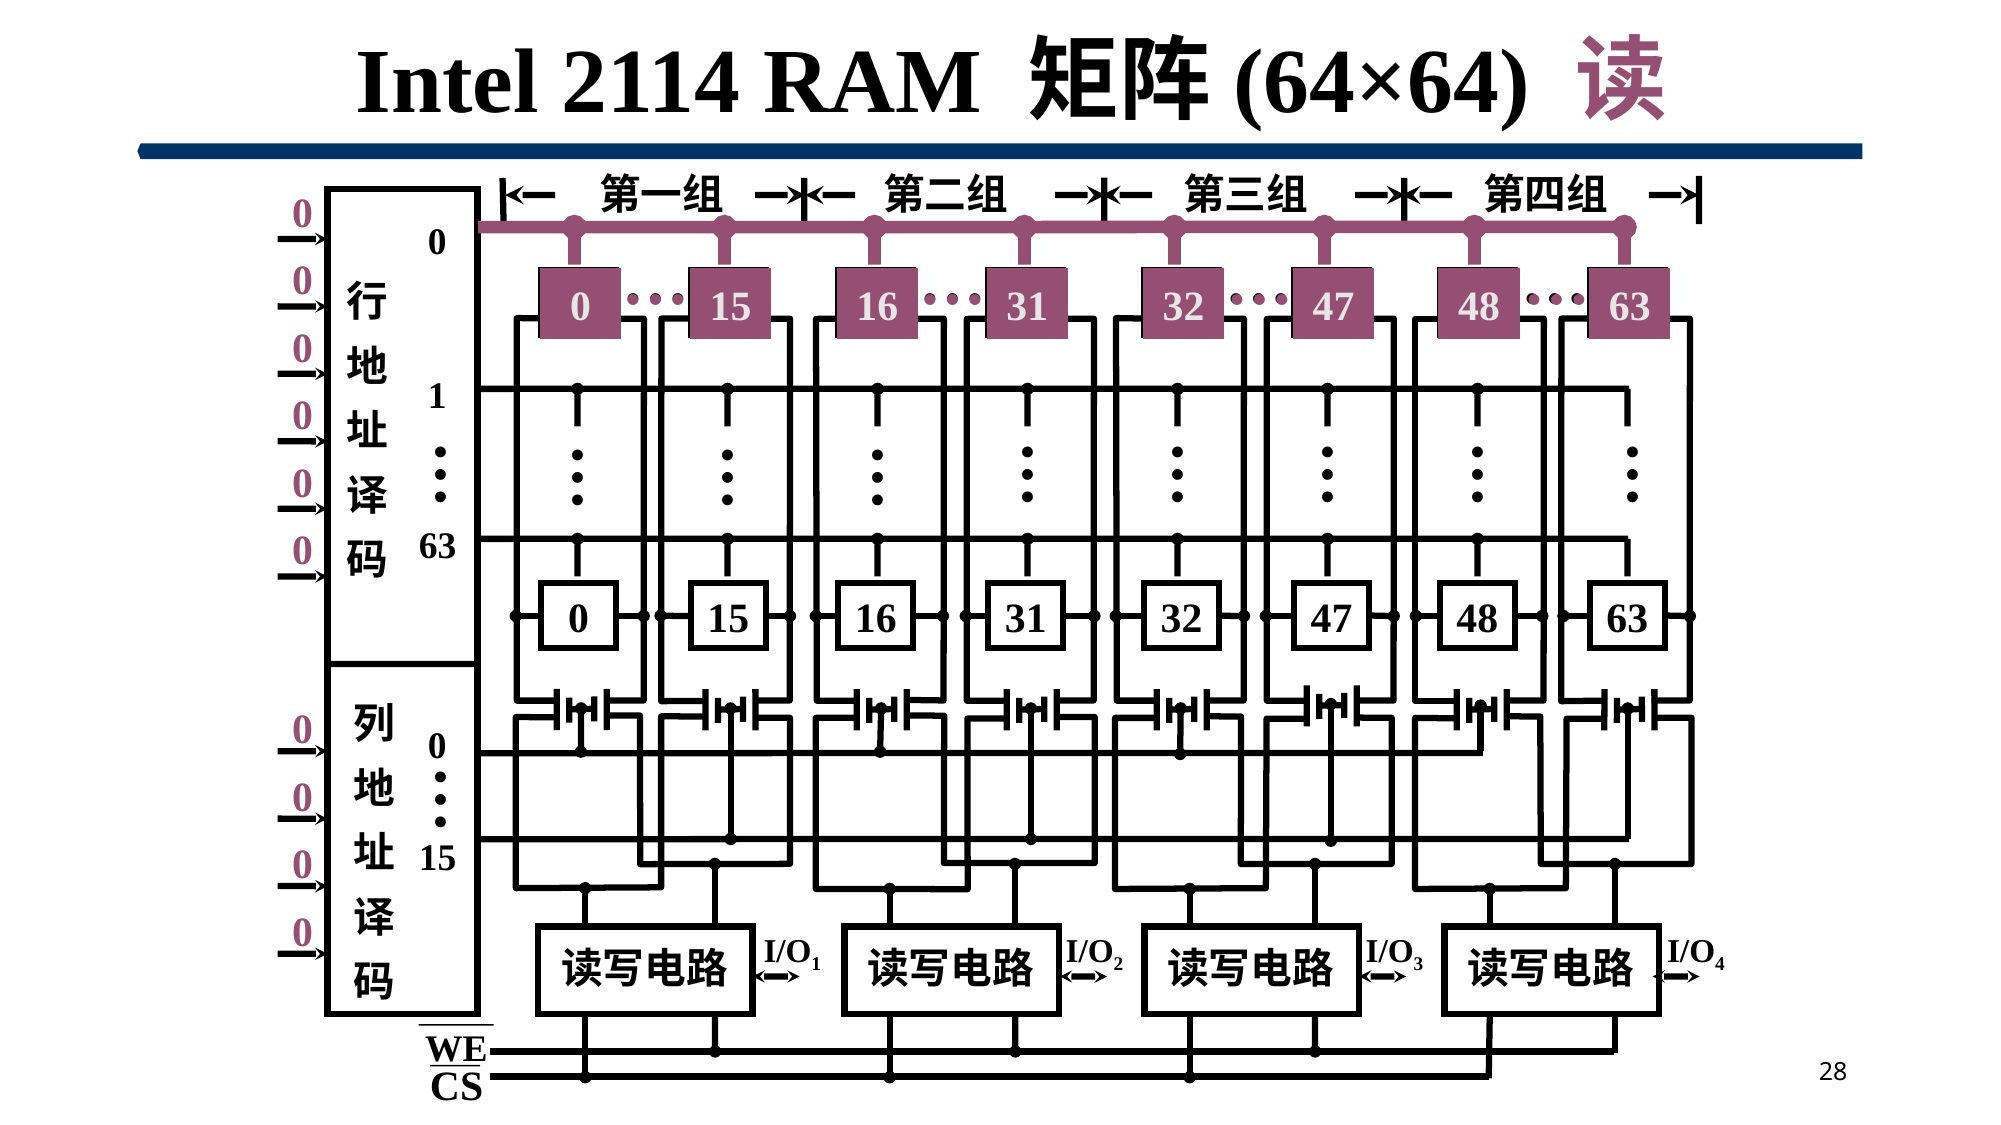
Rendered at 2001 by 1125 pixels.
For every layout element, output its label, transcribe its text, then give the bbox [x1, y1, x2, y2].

slide_number 28 [1742, 1042, 1863, 1103]
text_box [478, 226, 1668, 339]
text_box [276, 178, 329, 963]
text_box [277, 188, 1742, 1117]
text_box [502, 160, 1699, 188]
title Intel 2114 RAM 矩阵(64×64) 读 [137, 20, 1863, 145]
